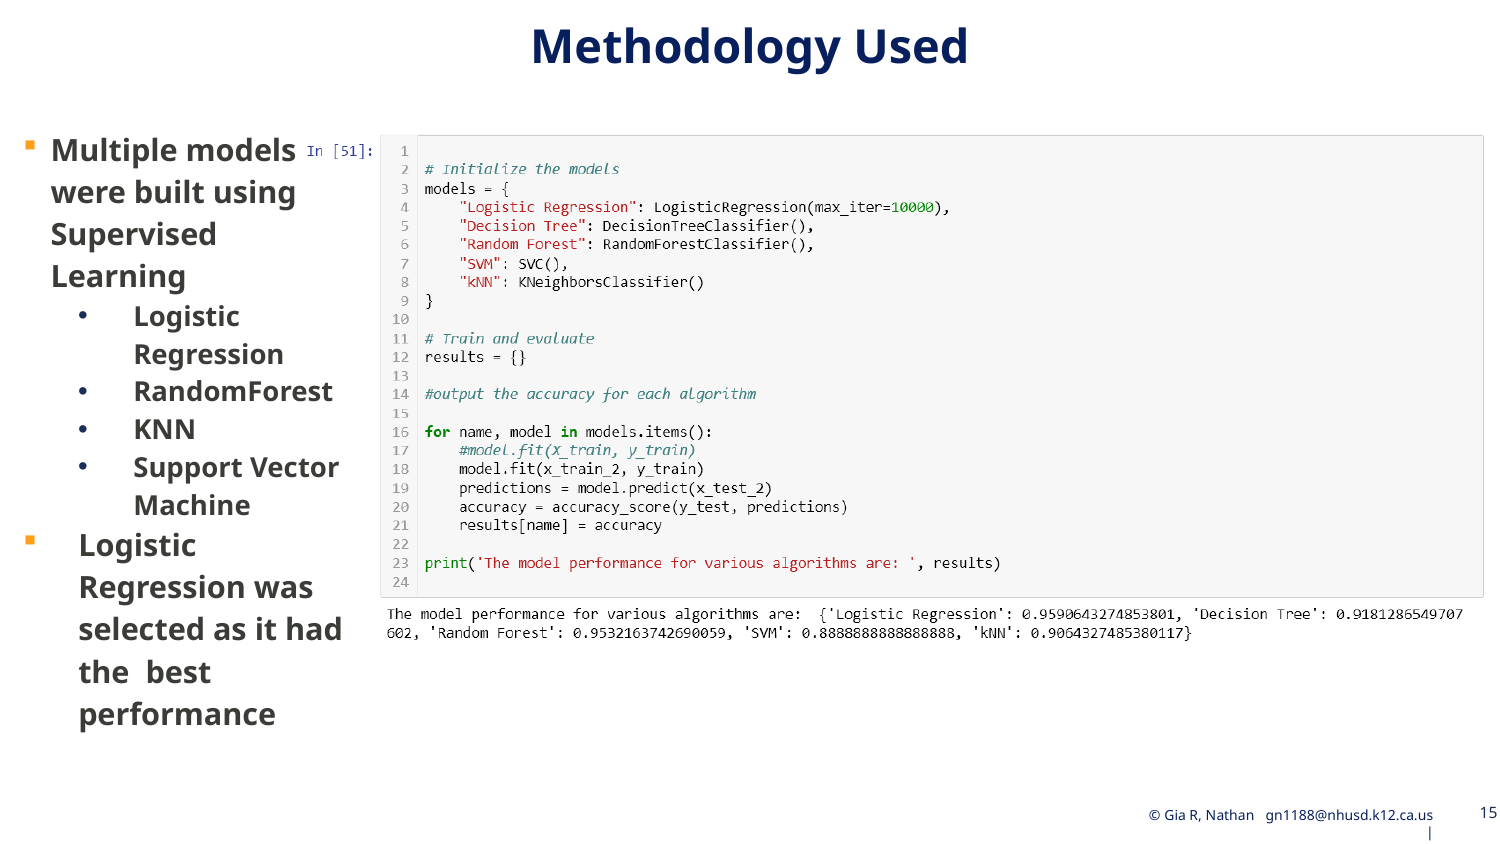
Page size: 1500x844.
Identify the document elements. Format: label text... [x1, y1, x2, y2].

list Multiple models were built using Supervised Learning Logistic Regression RandomForest KNN Support Vector Machine Logistic Regression was selected as it had the best performance [11, 119, 357, 774]
title Methodology Used [37, 0, 1463, 74]
picture [299, 129, 1494, 654]
